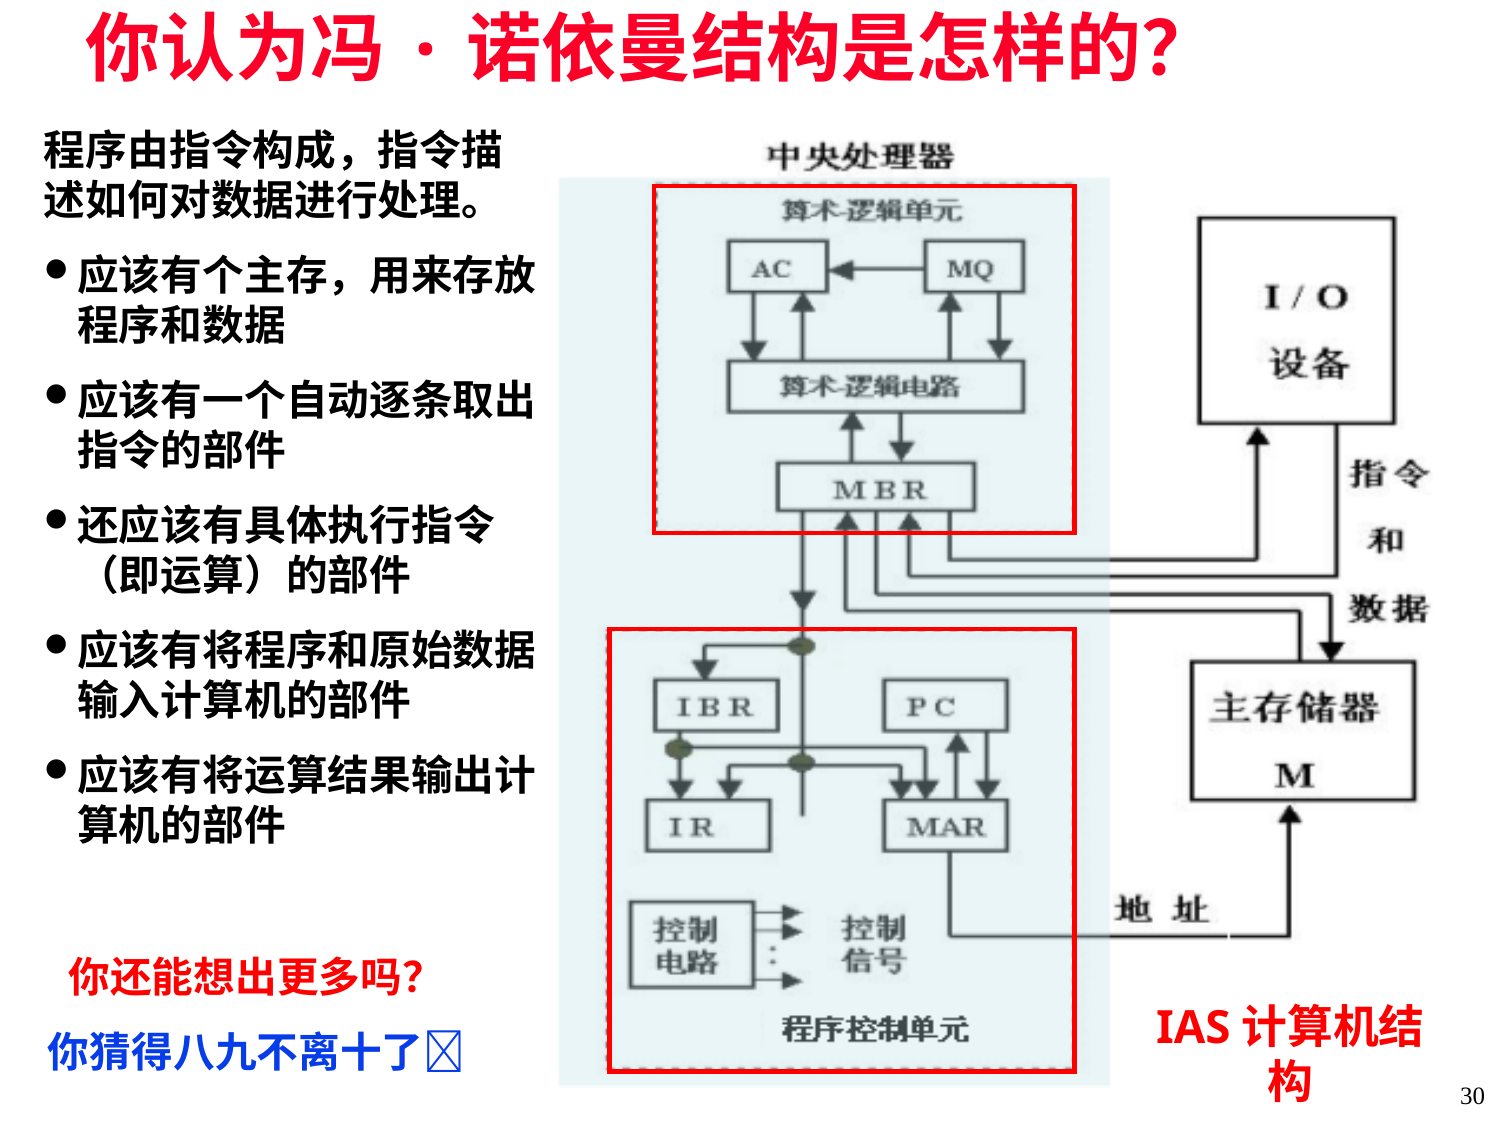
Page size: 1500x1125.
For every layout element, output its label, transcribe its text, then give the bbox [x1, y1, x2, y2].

slide_number 30 [1162, 1065, 1500, 1125]
list 程序由指令构成，指令描述如何对数据进行处理。 应该有个主存，用来存放程序和数据 应该有一个自动逐条取出指令的部件 还应该有具体执行指令（即运算）的部件 应该有将程序和原始数据输入计算机的部件 应该有将运算结果输出计算机的部件 [33, 119, 551, 1063]
text_box 你还能想出更多吗？ [45, 943, 467, 1009]
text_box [550, 126, 1460, 1089]
title 你认为冯·诺依曼结构是怎样的？ [75, 8, 1425, 101]
text_box 你猜得八九不离十了 [27, 1017, 486, 1083]
